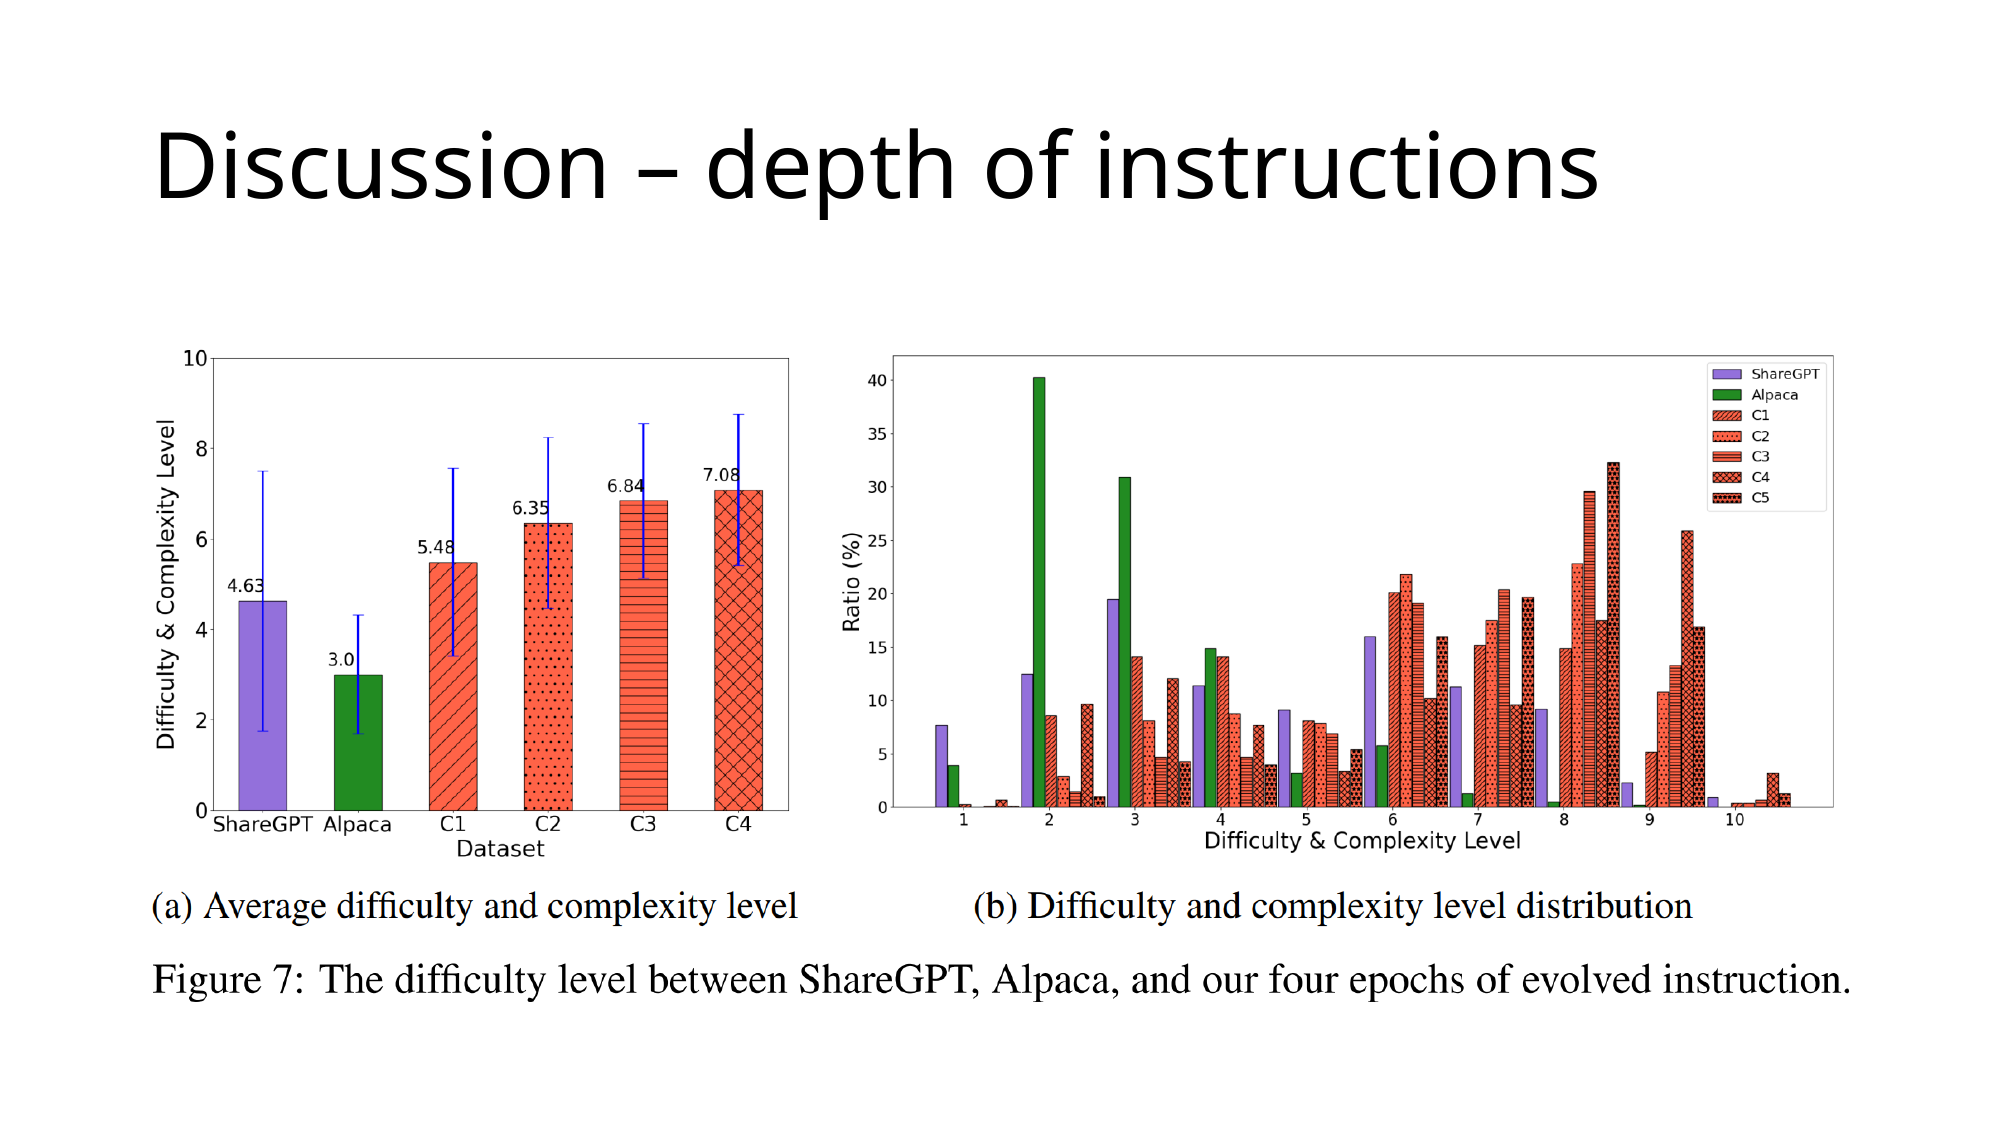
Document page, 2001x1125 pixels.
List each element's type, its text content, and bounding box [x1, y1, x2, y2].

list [137, 306, 1863, 1006]
title Discussion – depth of instructions [137, 59, 1863, 278]
